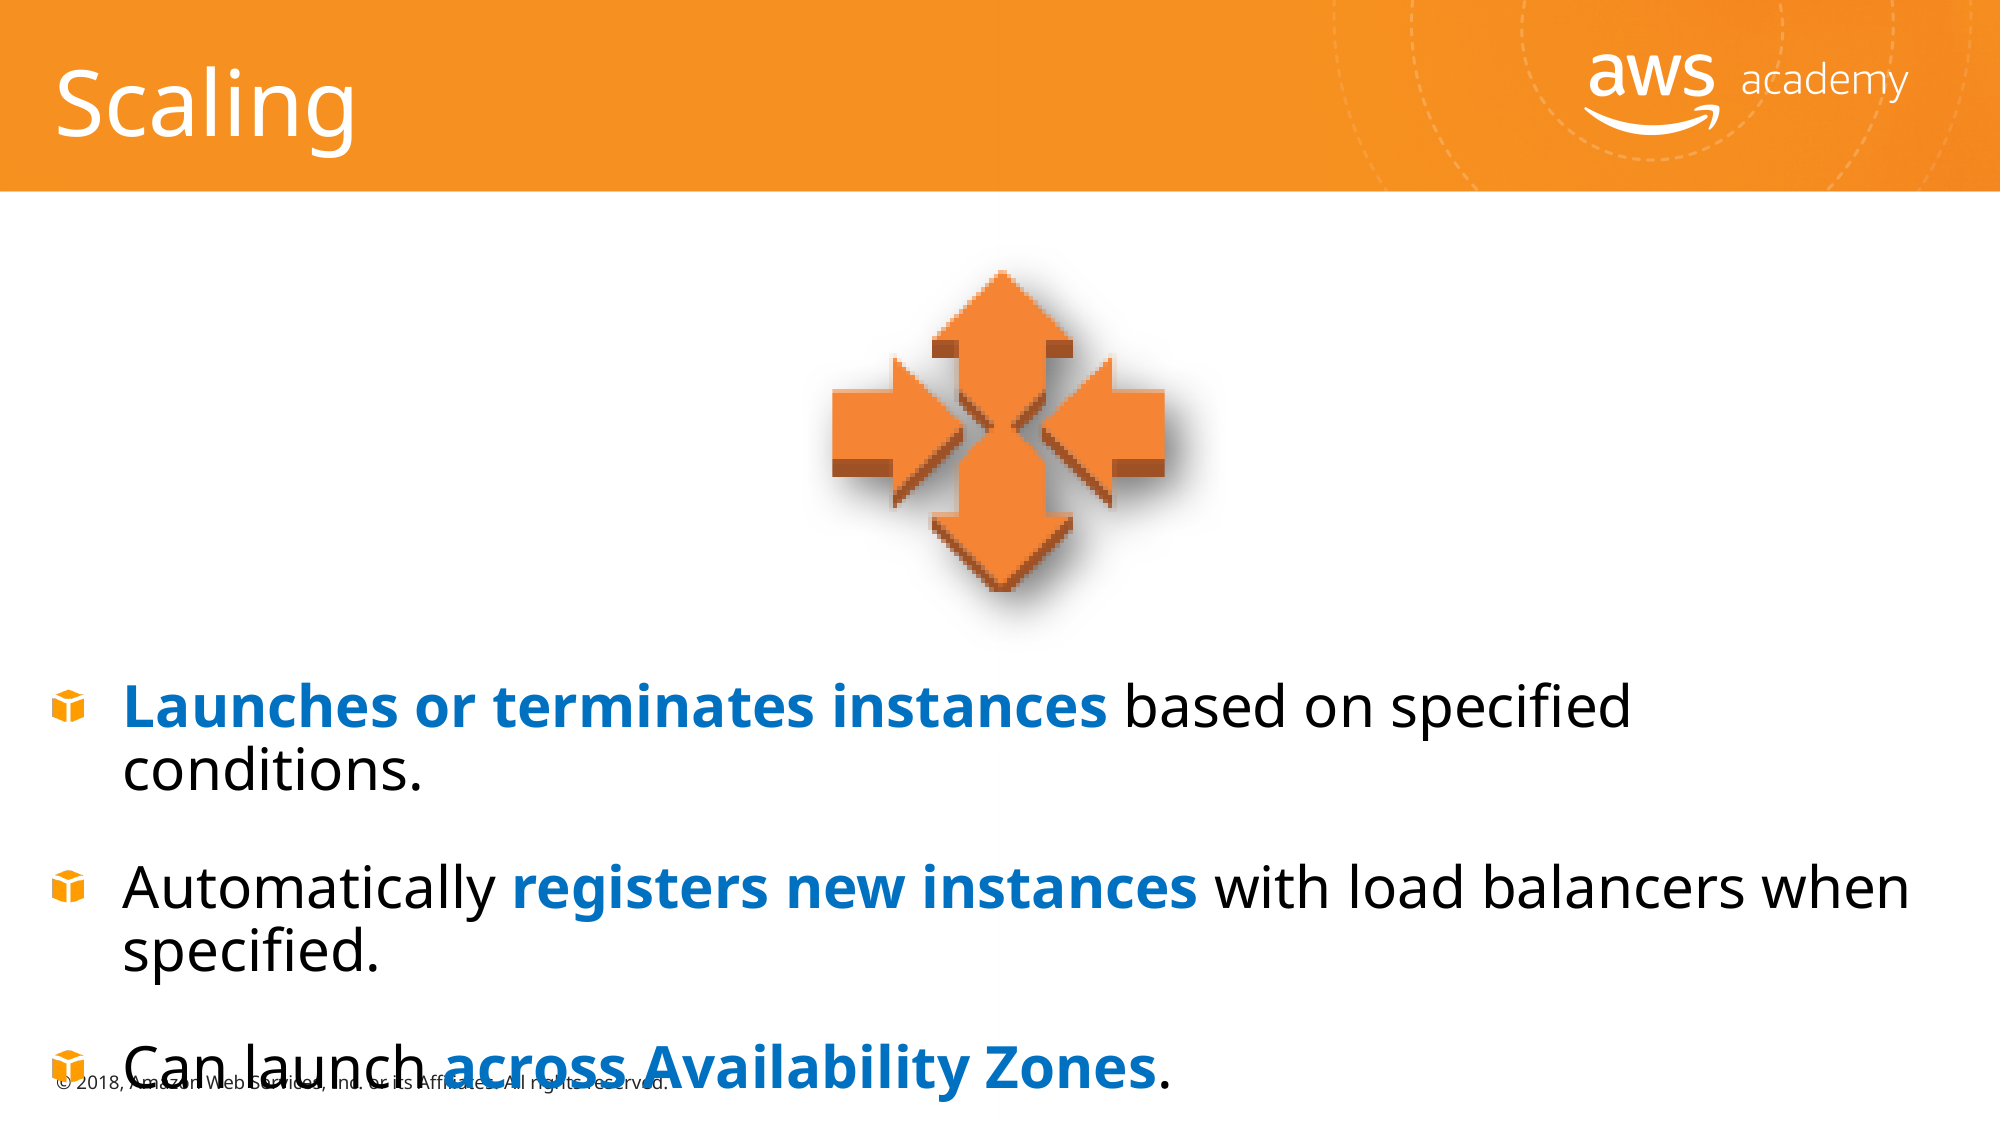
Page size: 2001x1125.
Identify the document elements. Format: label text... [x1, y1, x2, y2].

picture [0, 0, 2000, 1125]
text_box Launches or terminates instances based on specified conditions. Automatically registers new instances with load balancers when specified. Can launch across Availability Zones. [33, 670, 1929, 1109]
title Scaling [39, 43, 1566, 172]
